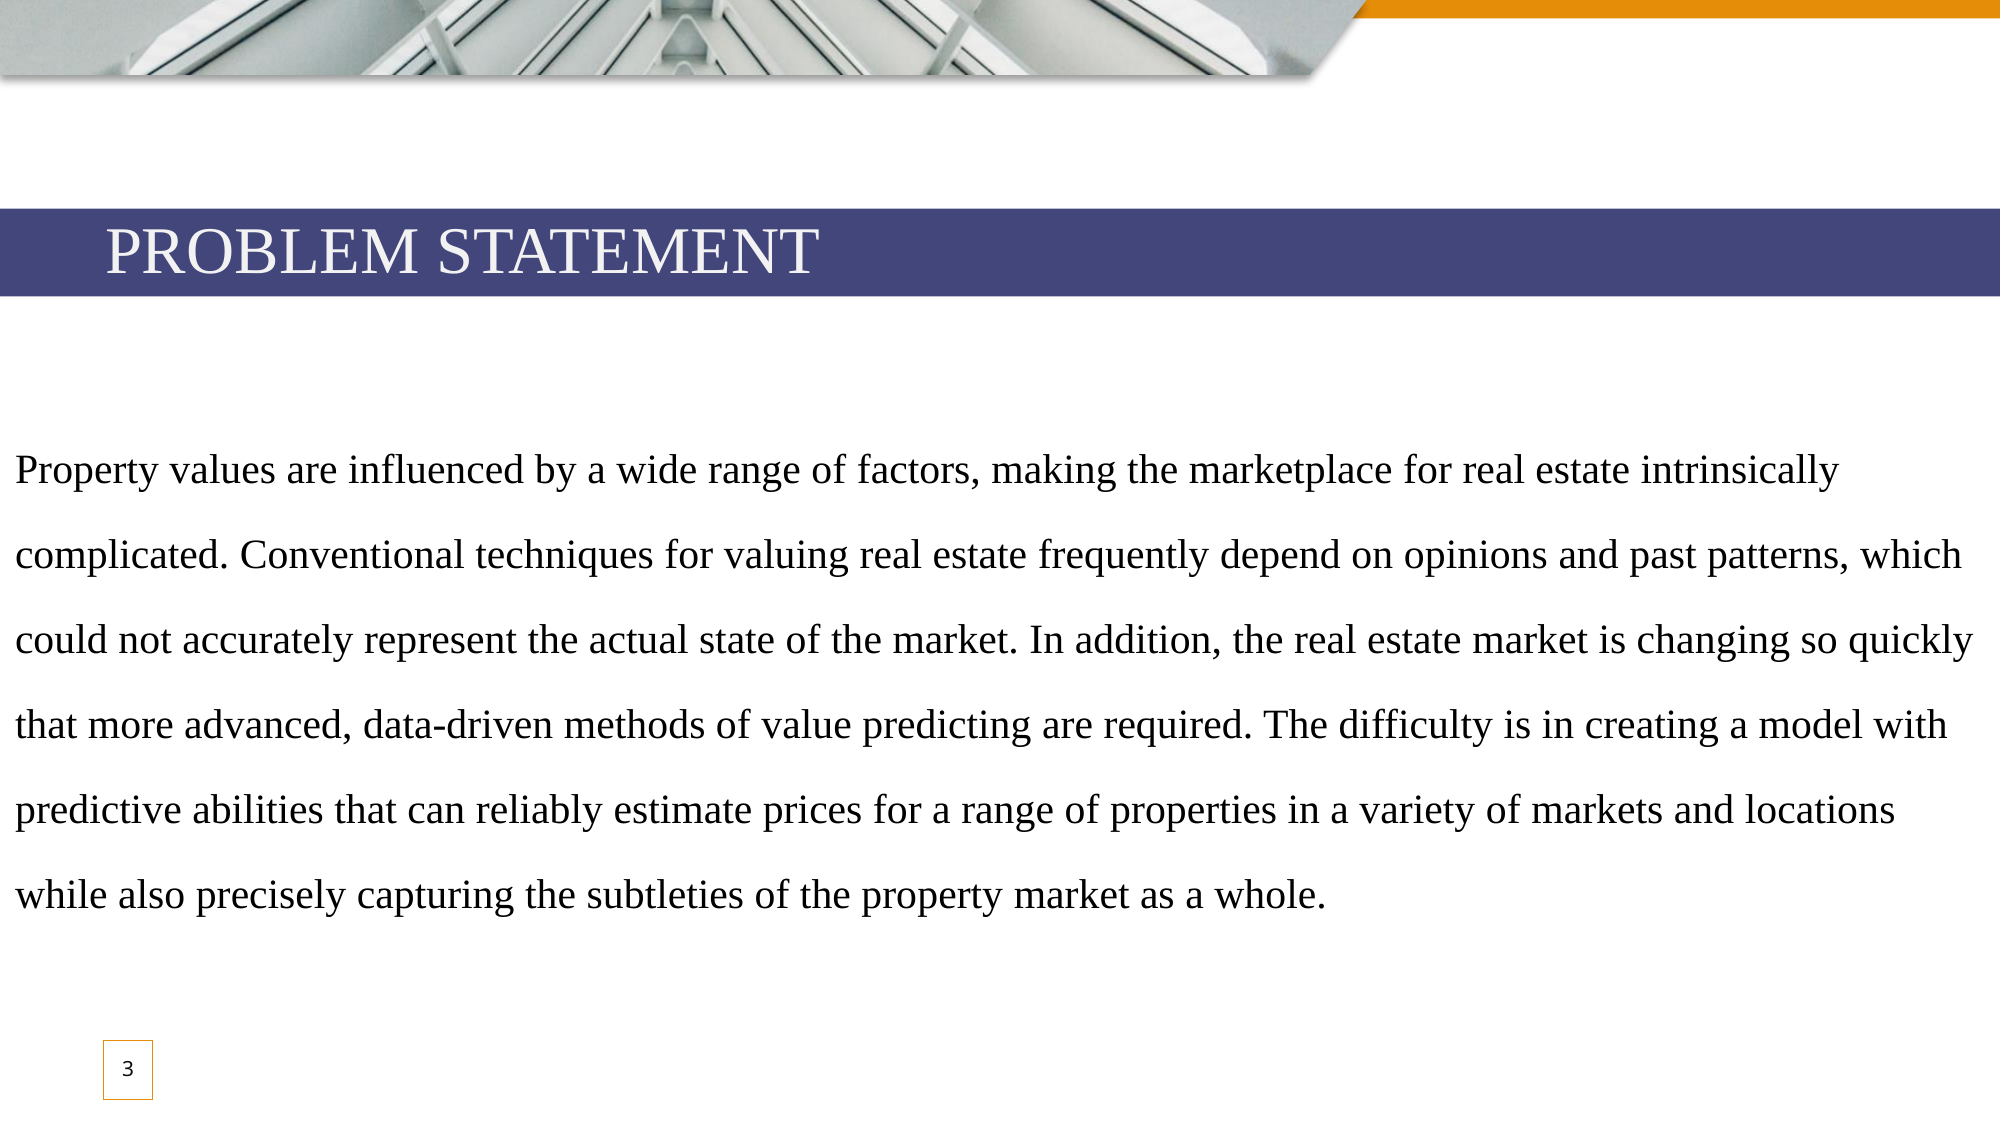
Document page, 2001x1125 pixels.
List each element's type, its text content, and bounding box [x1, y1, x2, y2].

list PROBLEM STATEMENT [0, 208, 2000, 297]
slide_number 3 [103, 1040, 153, 1100]
list Property values are influenced by a wide range of factors, making the marketplace for real estate intrinsically complicated. Conventional techniques for valuing real estate frequently depend on opinions and past patterns, which could not accurately represent the actual state of the market. In addition, the real estate market is changing so quickly that more advanced, data-driven methods of value predicting are required. The difficulty is in creating a model with predictive abilities that can reliably estimate prices for a range of properties in a variety of markets and locations while also precisely capturing the subtleties of the property market as a whole. [0, 479, 2000, 1038]
picture [0, 0, 1367, 76]
